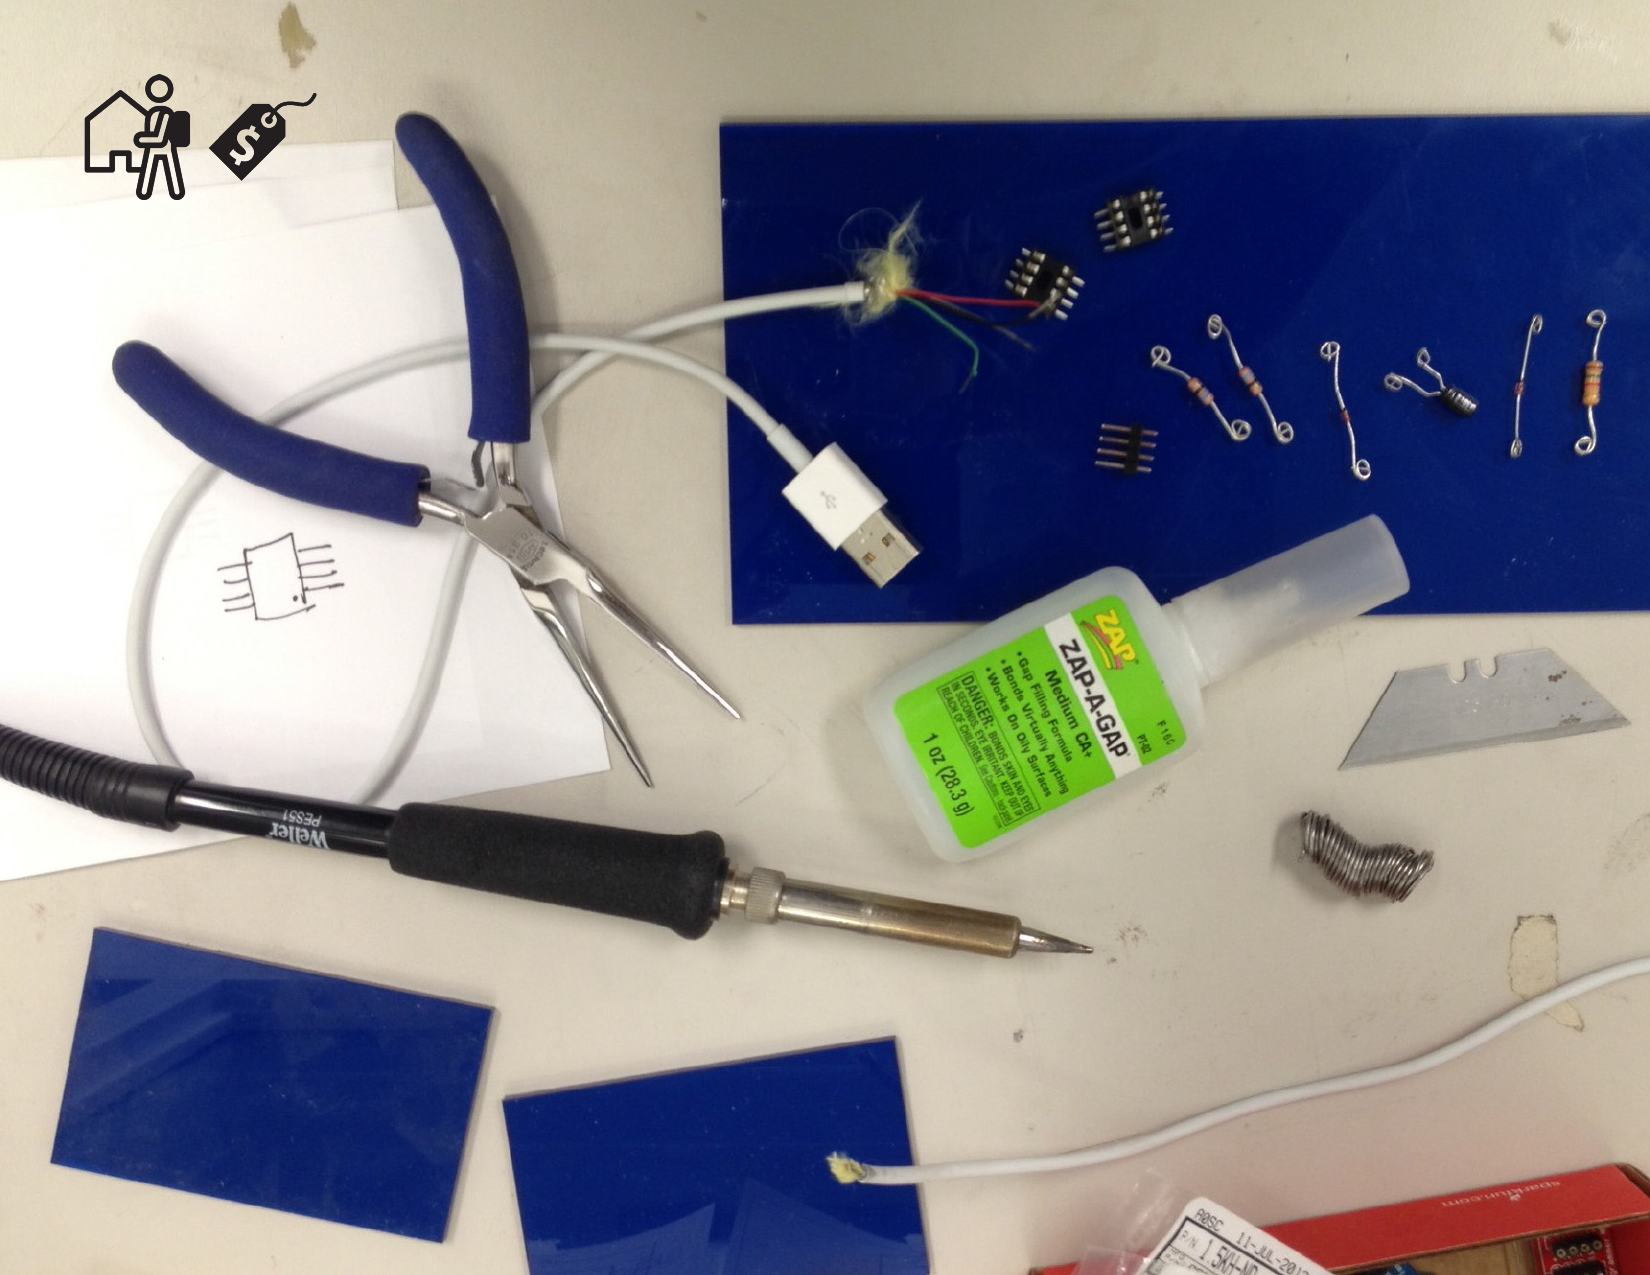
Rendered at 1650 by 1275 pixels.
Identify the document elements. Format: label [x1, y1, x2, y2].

text_box [0, 0, 1650, 1275]
text_box [75, 74, 325, 200]
